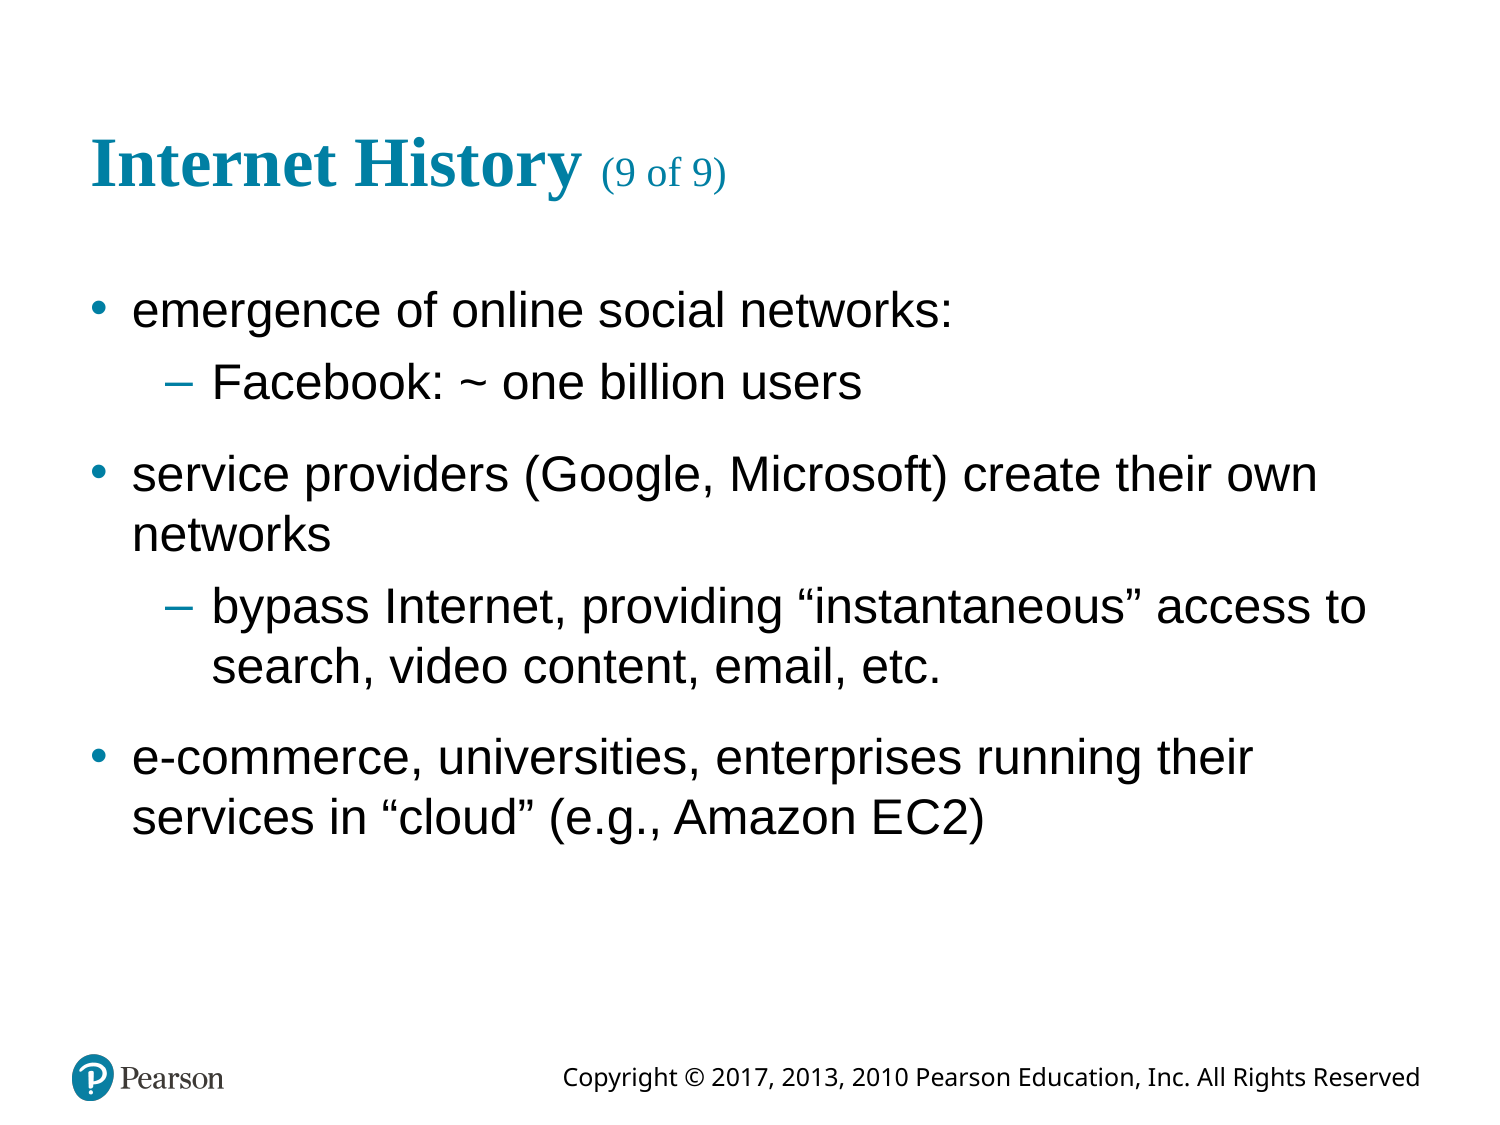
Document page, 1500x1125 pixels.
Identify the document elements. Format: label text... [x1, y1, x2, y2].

picture [72, 1054, 88, 1070]
picture [72, 1087, 83, 1101]
title Internet History (9 of 9) [75, 35, 1425, 216]
picture [80, 1063, 106, 1088]
list emergence of online social networks: Facebook: ~ one billion users service providers (Google, Microsoft) create their own networks bypass Internet, providing “instantaneous” access to search, video content, email, etc. e-commerce, universities, enterprises running their services in “cloud” (e.g., Amazon E C2) [75, 262, 1425, 1005]
picture [98, 1054, 224, 1101]
